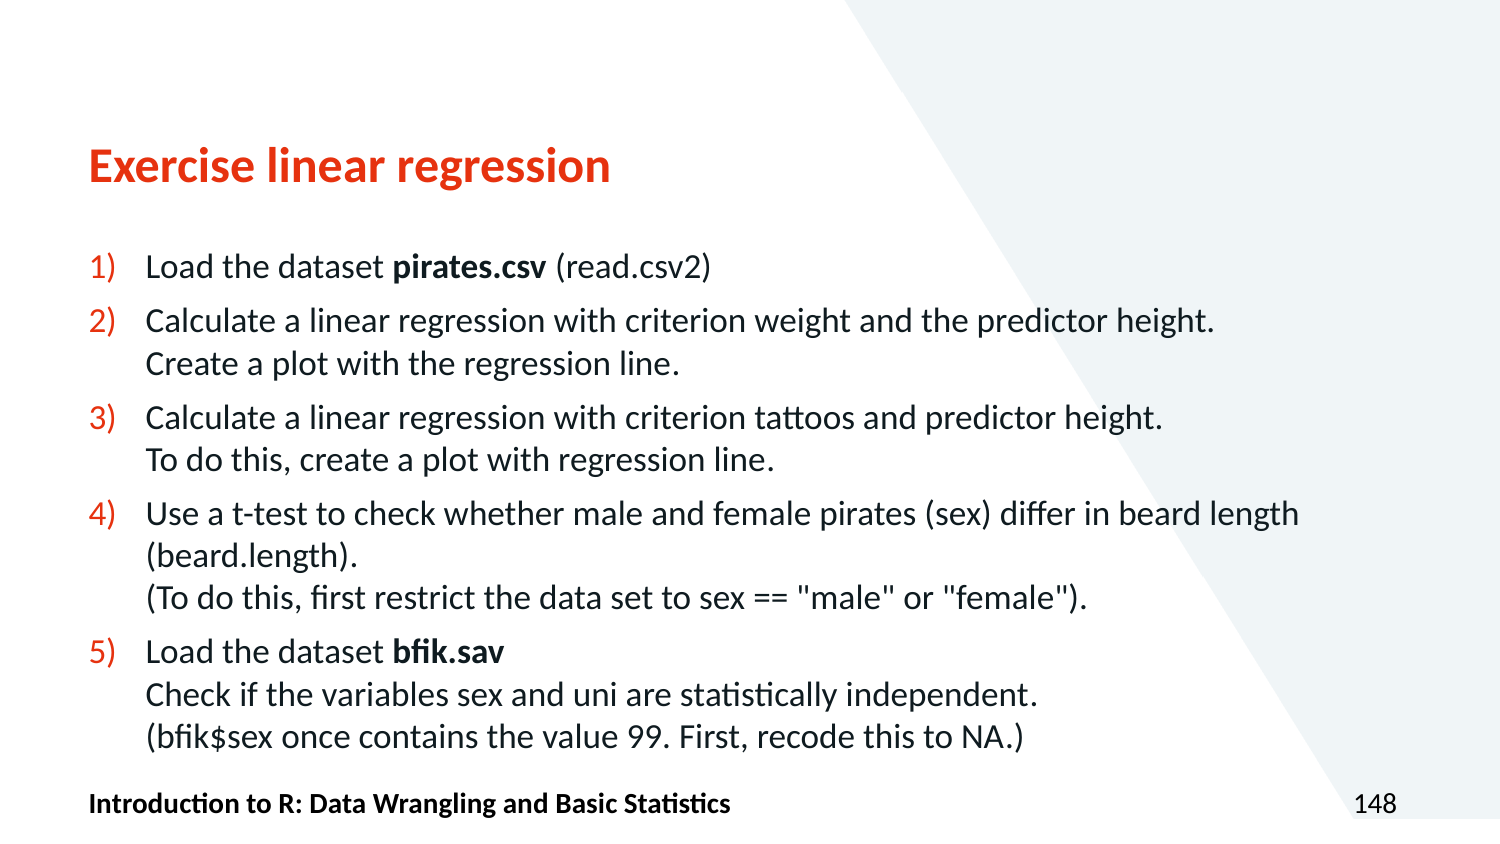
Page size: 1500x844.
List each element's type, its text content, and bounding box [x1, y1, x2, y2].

title Exercise linear regression [88, 129, 1398, 232]
slide_number 148 [1263, 785, 1398, 819]
footer Introduction to R: Data Wrangling and Basic Statistics [88, 785, 1217, 819]
list Load the dataset pirates.csv (read.csv2) Calculate a linear regression with criterion weight and the predictor height. Create a plot with the regression line. Calculate a linear regression with criterion tattoos and predictor height. To do this, create a plot with regression line. Use a t-test to check whether male and female pirates (sex) differ in beard length (beard.length). (To do this, first restrict the data set to sex == "male" or "female"). Load the dataset bfik.sav Check if the variables sex and uni are statistically independent. (bfik$sex once contains the value 99. First, recode this to NA.) [88, 243, 1398, 756]
picture [0, 0, 1500, 819]
